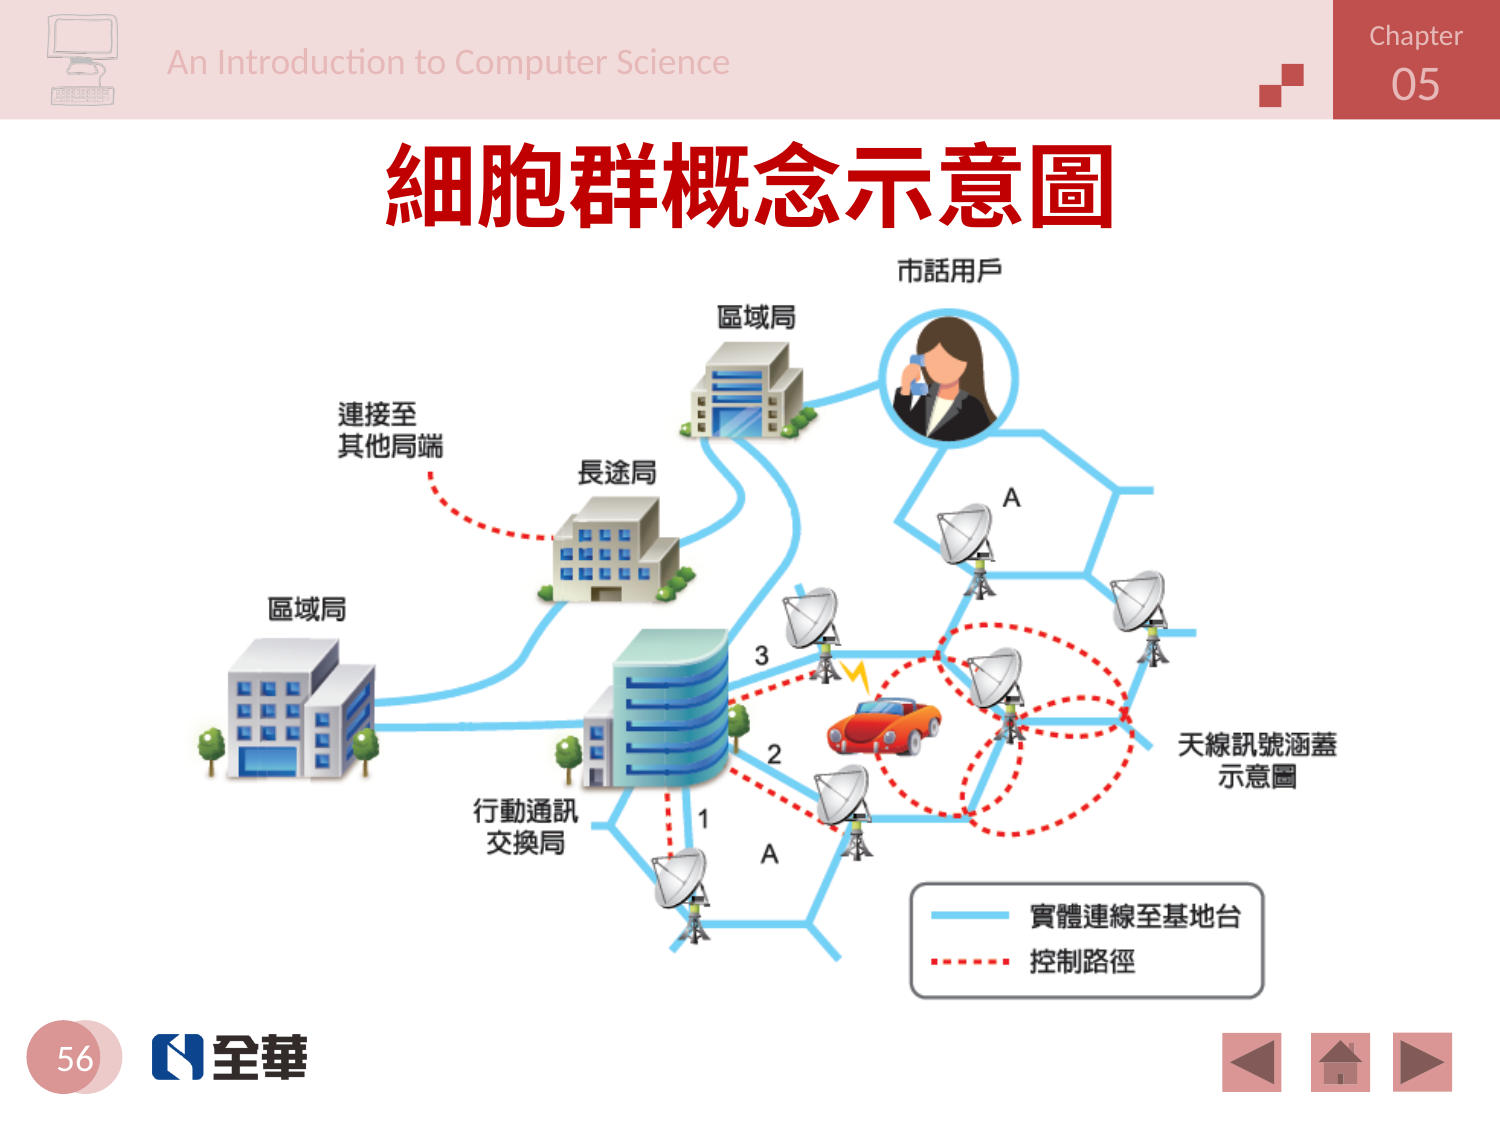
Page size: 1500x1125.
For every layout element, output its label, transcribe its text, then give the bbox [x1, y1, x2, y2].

picture [152, 1034, 307, 1080]
picture [47, 14, 118, 106]
picture [181, 249, 1348, 1017]
title 細胞群概念示意圖 [76, 90, 1427, 278]
